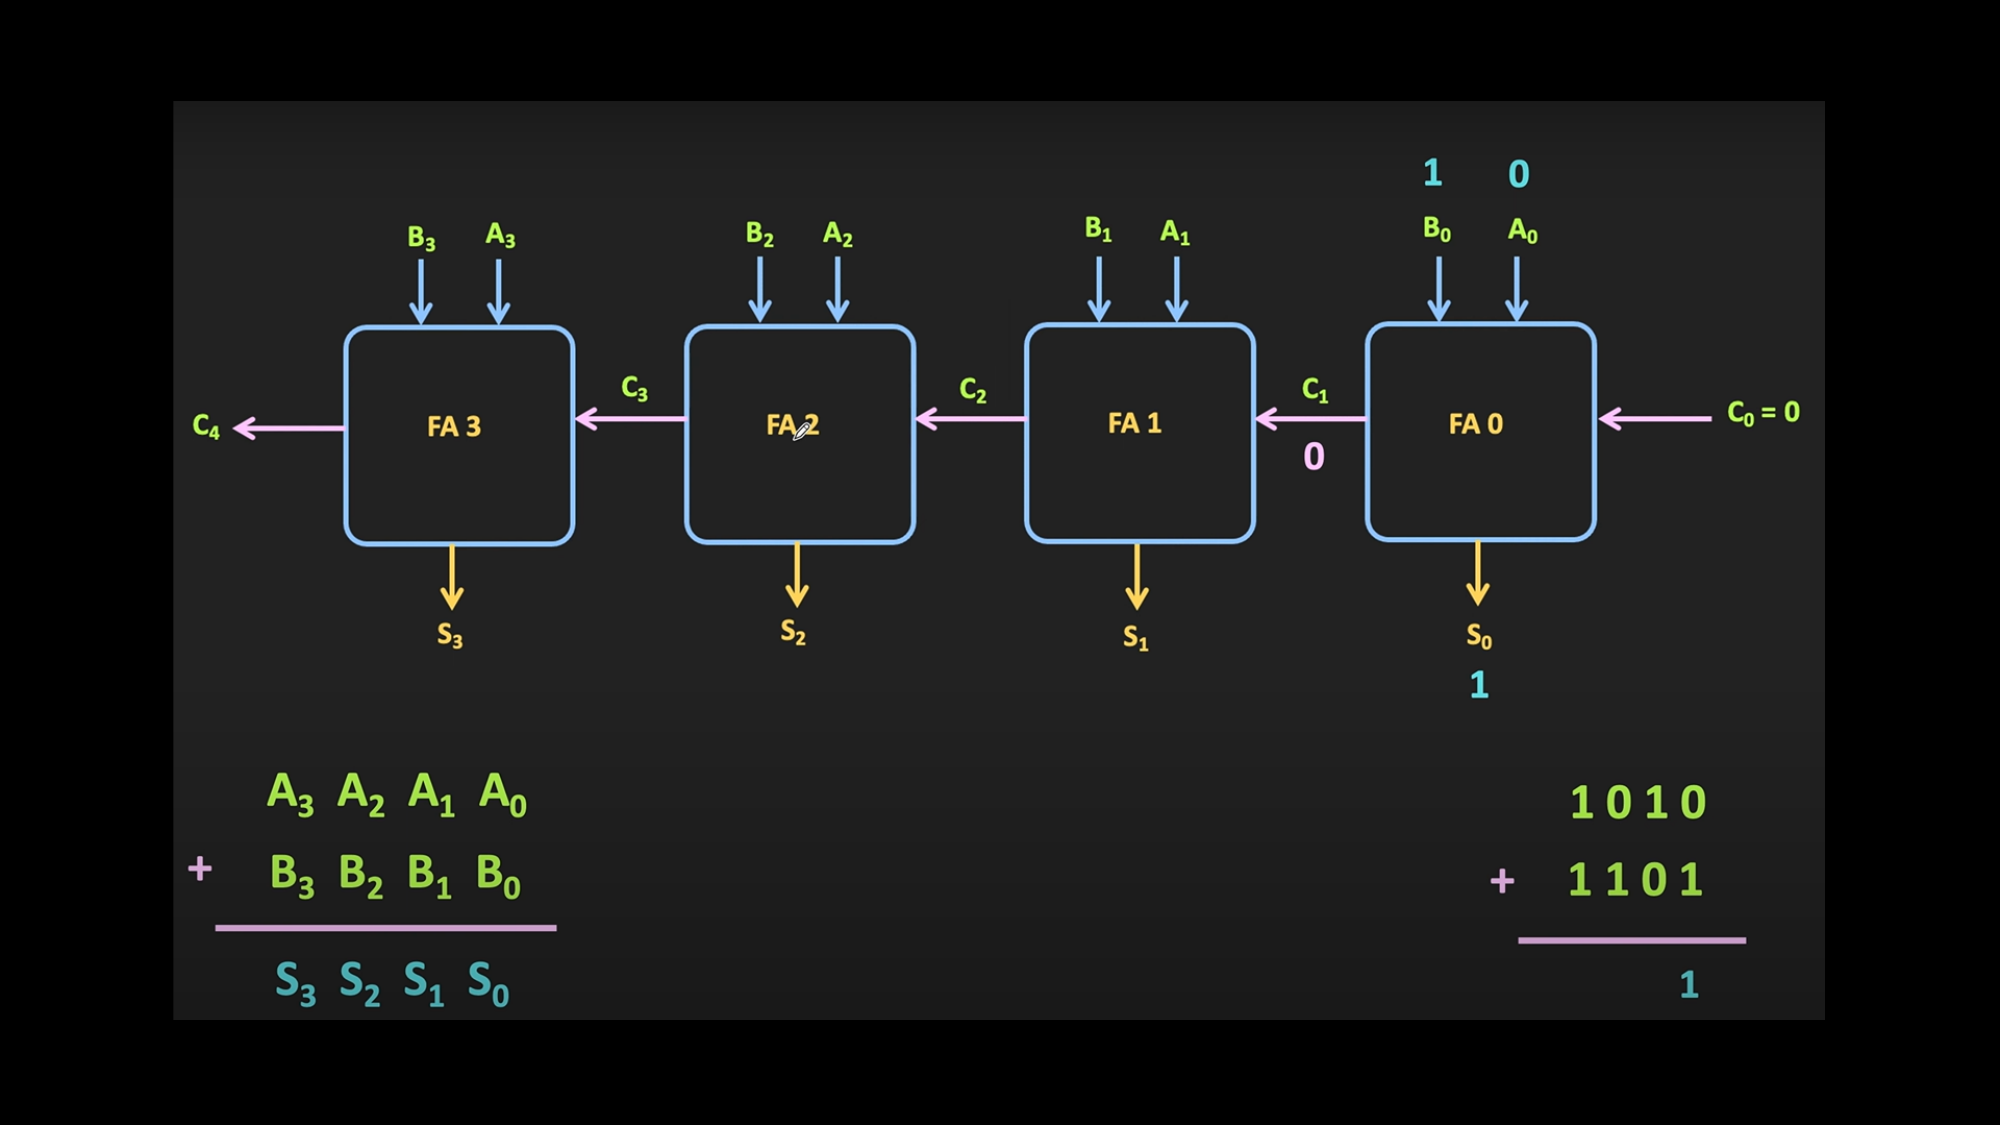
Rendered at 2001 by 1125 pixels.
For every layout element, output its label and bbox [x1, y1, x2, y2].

picture [173, 101, 1825, 1020]
